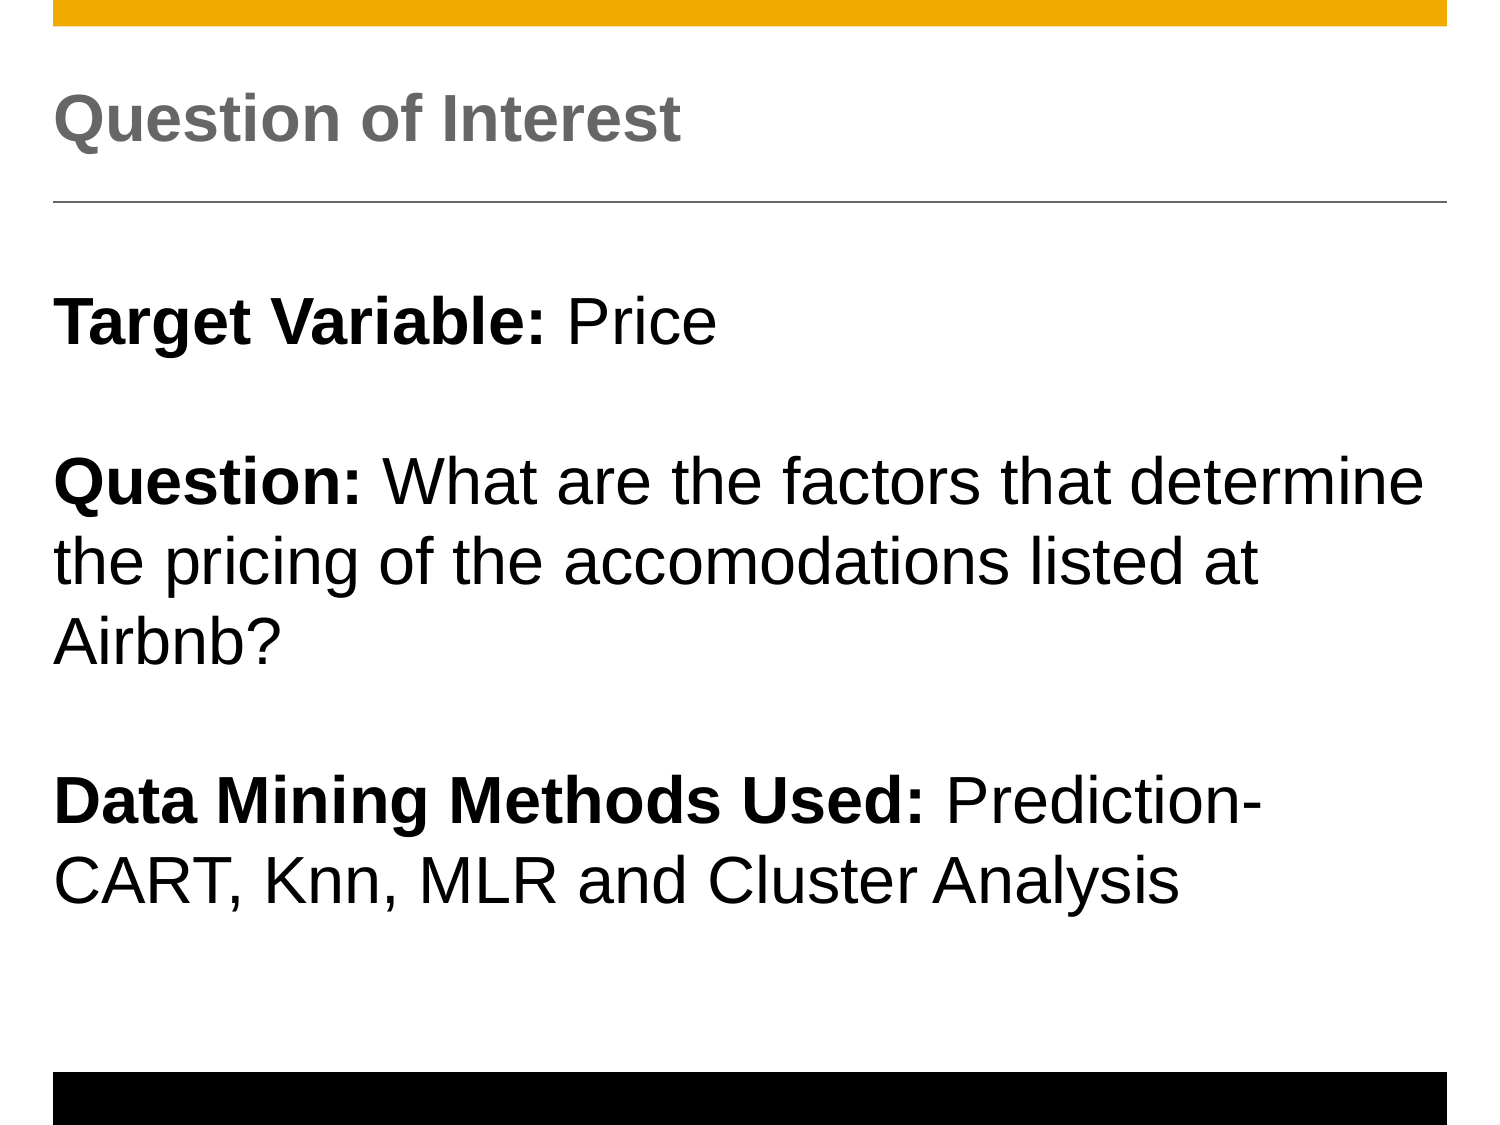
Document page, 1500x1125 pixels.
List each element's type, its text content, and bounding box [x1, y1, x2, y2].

list Target Variable: Price Question: What are the factors that determine the pricing of the accomodations listed at Airbnb? Data Mining Methods Used: Prediction-CART, Knn, MLR and Cluster Analysis [53, 277, 1447, 998]
title Question of Interest [53, 53, 1447, 178]
